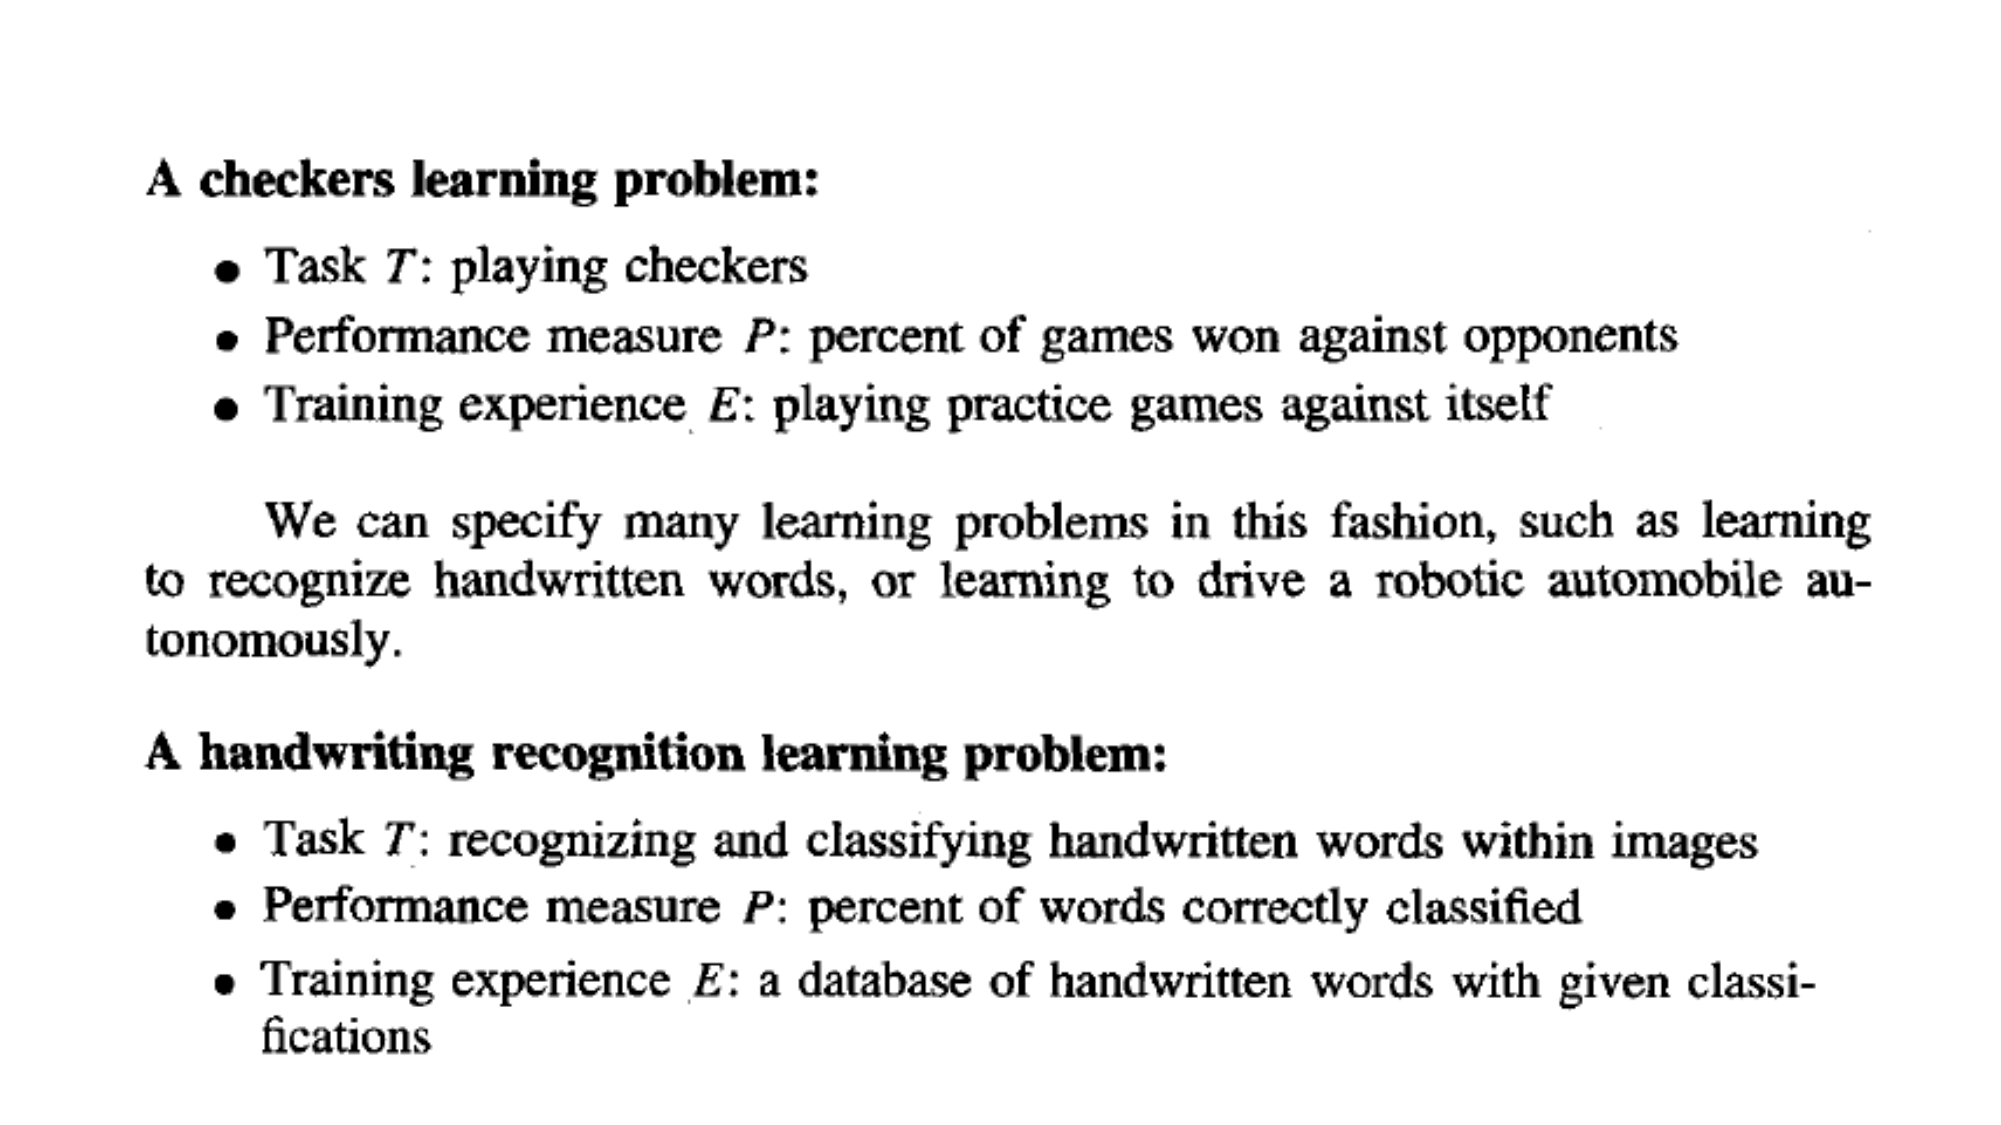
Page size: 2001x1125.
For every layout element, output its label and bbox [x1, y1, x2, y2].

picture [202, 941, 1825, 1074]
list [105, 144, 1895, 981]
